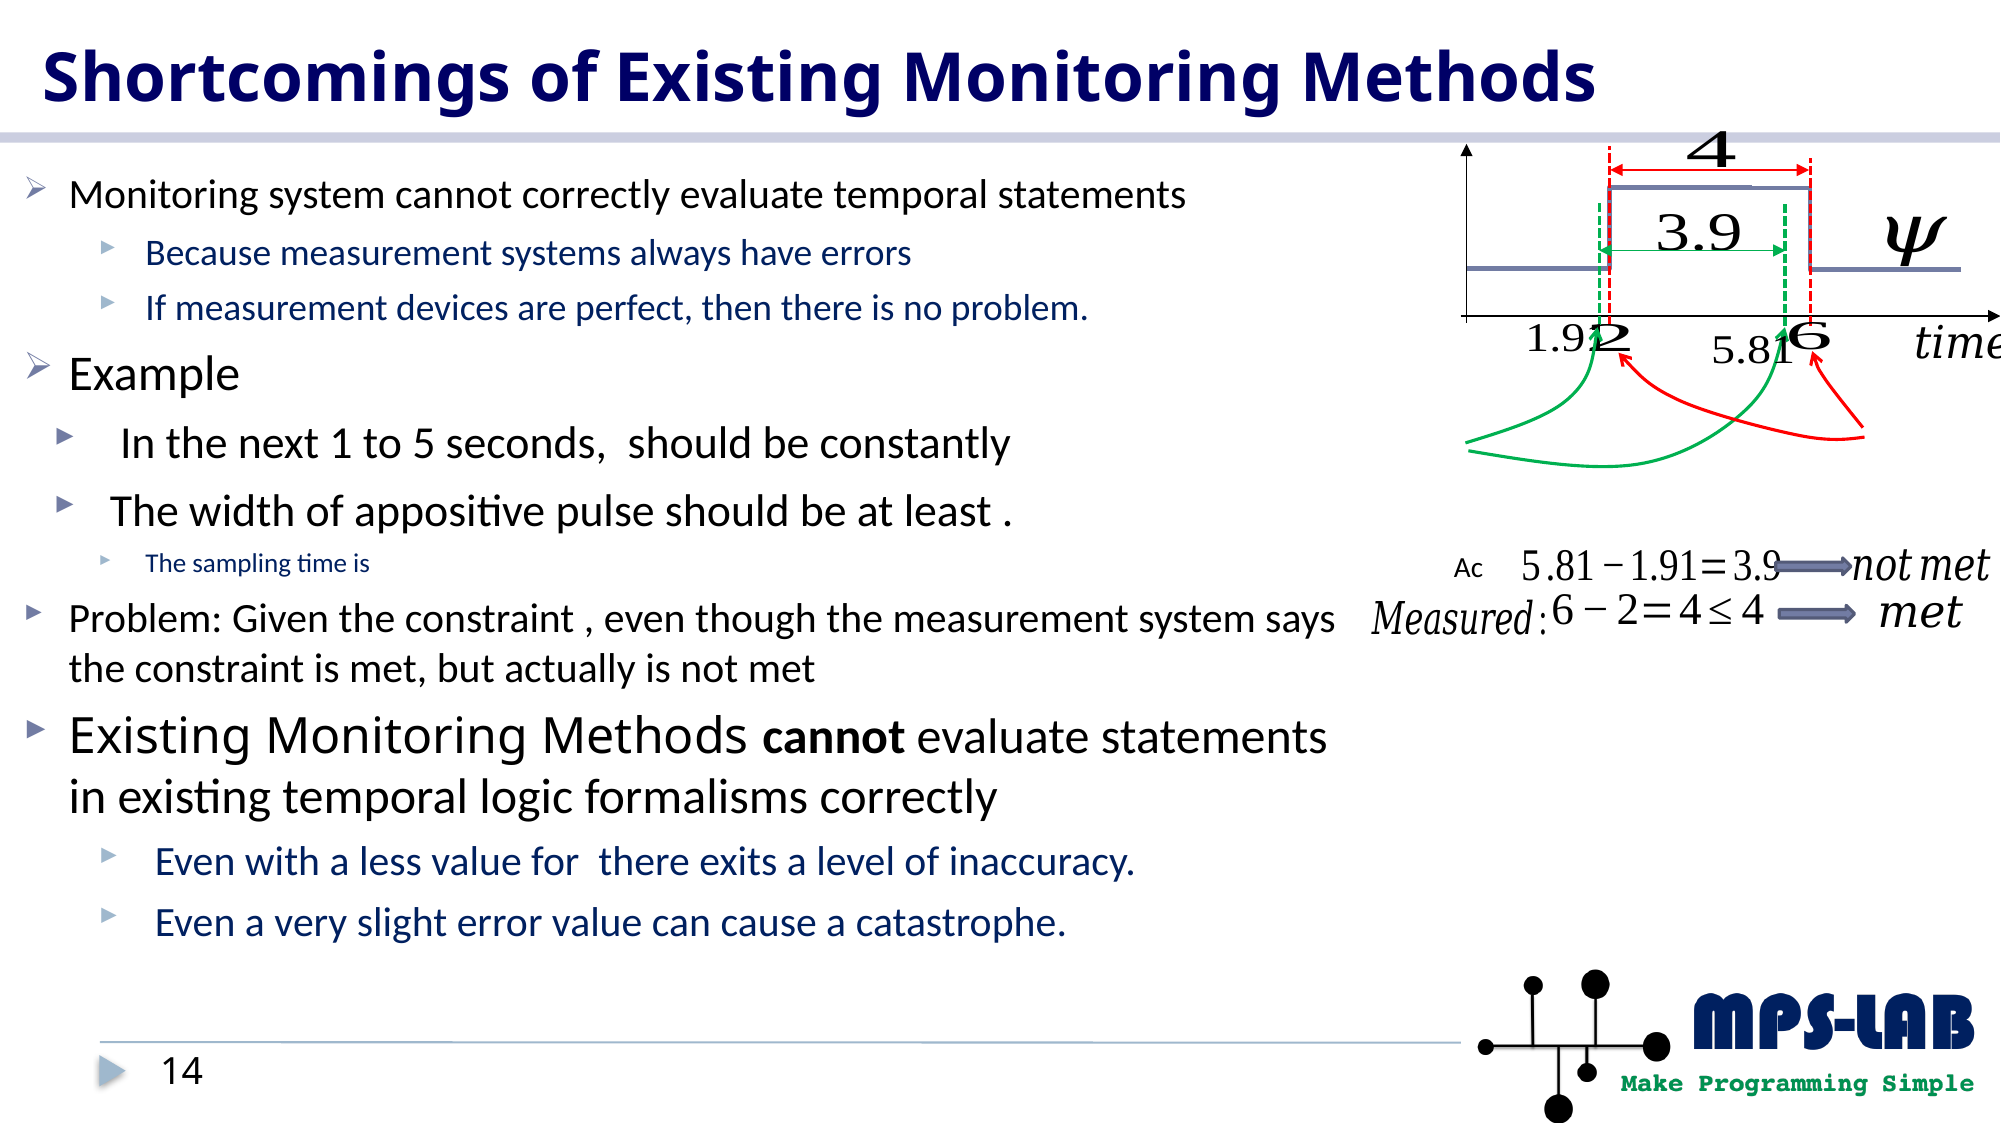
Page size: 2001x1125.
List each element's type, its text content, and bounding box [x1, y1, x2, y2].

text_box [1360, 119, 2000, 488]
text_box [1369, 540, 1993, 646]
slide_number 14 [145, 1039, 353, 1100]
title Shortcomings of Existing Monitoring Methods [27, 0, 1753, 123]
picture [1477, 950, 2001, 1123]
